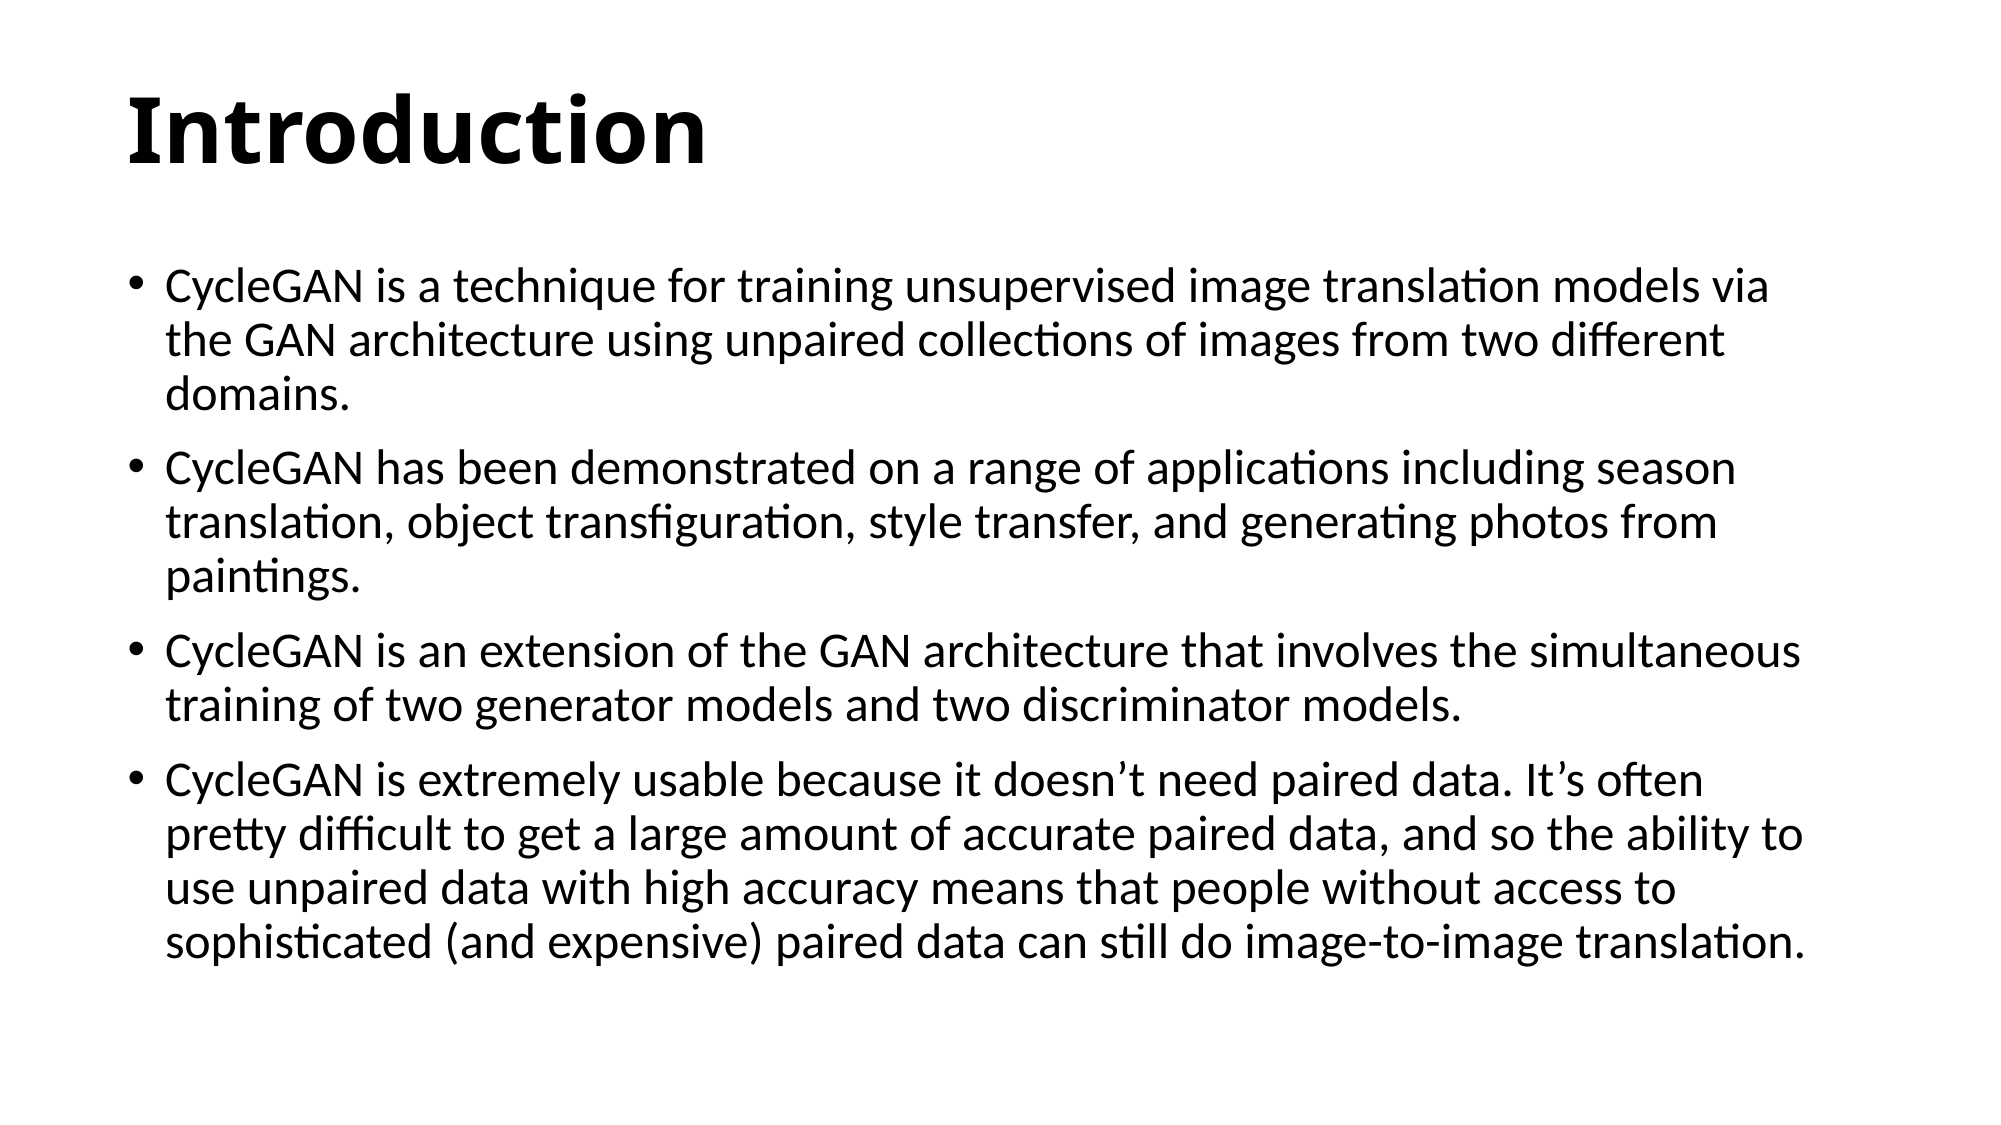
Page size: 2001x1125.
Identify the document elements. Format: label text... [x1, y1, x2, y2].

list CycleGAN is a technique for training unsupervised image translation models via the GAN architecture using unpaired collections of images from two different domains. CycleGAN has been demonstrated on a range of applications including season translation, object transfiguration, style transfer, and generating photos from paintings. CycleGAN is an extension of the GAN architecture that involves the simultaneous training of two generator models and two discriminator models. CycleGAN is extremely usable because it doesn’t need paired data. It’s often pretty difficult to get a large amount of accurate paired data, and so the ability to use unpaired data with high accuracy means that people without access to sophisticated (and expensive) paired data can still do image-to-image translation. [112, 251, 1838, 1029]
title Introduction [112, 14, 1763, 251]
